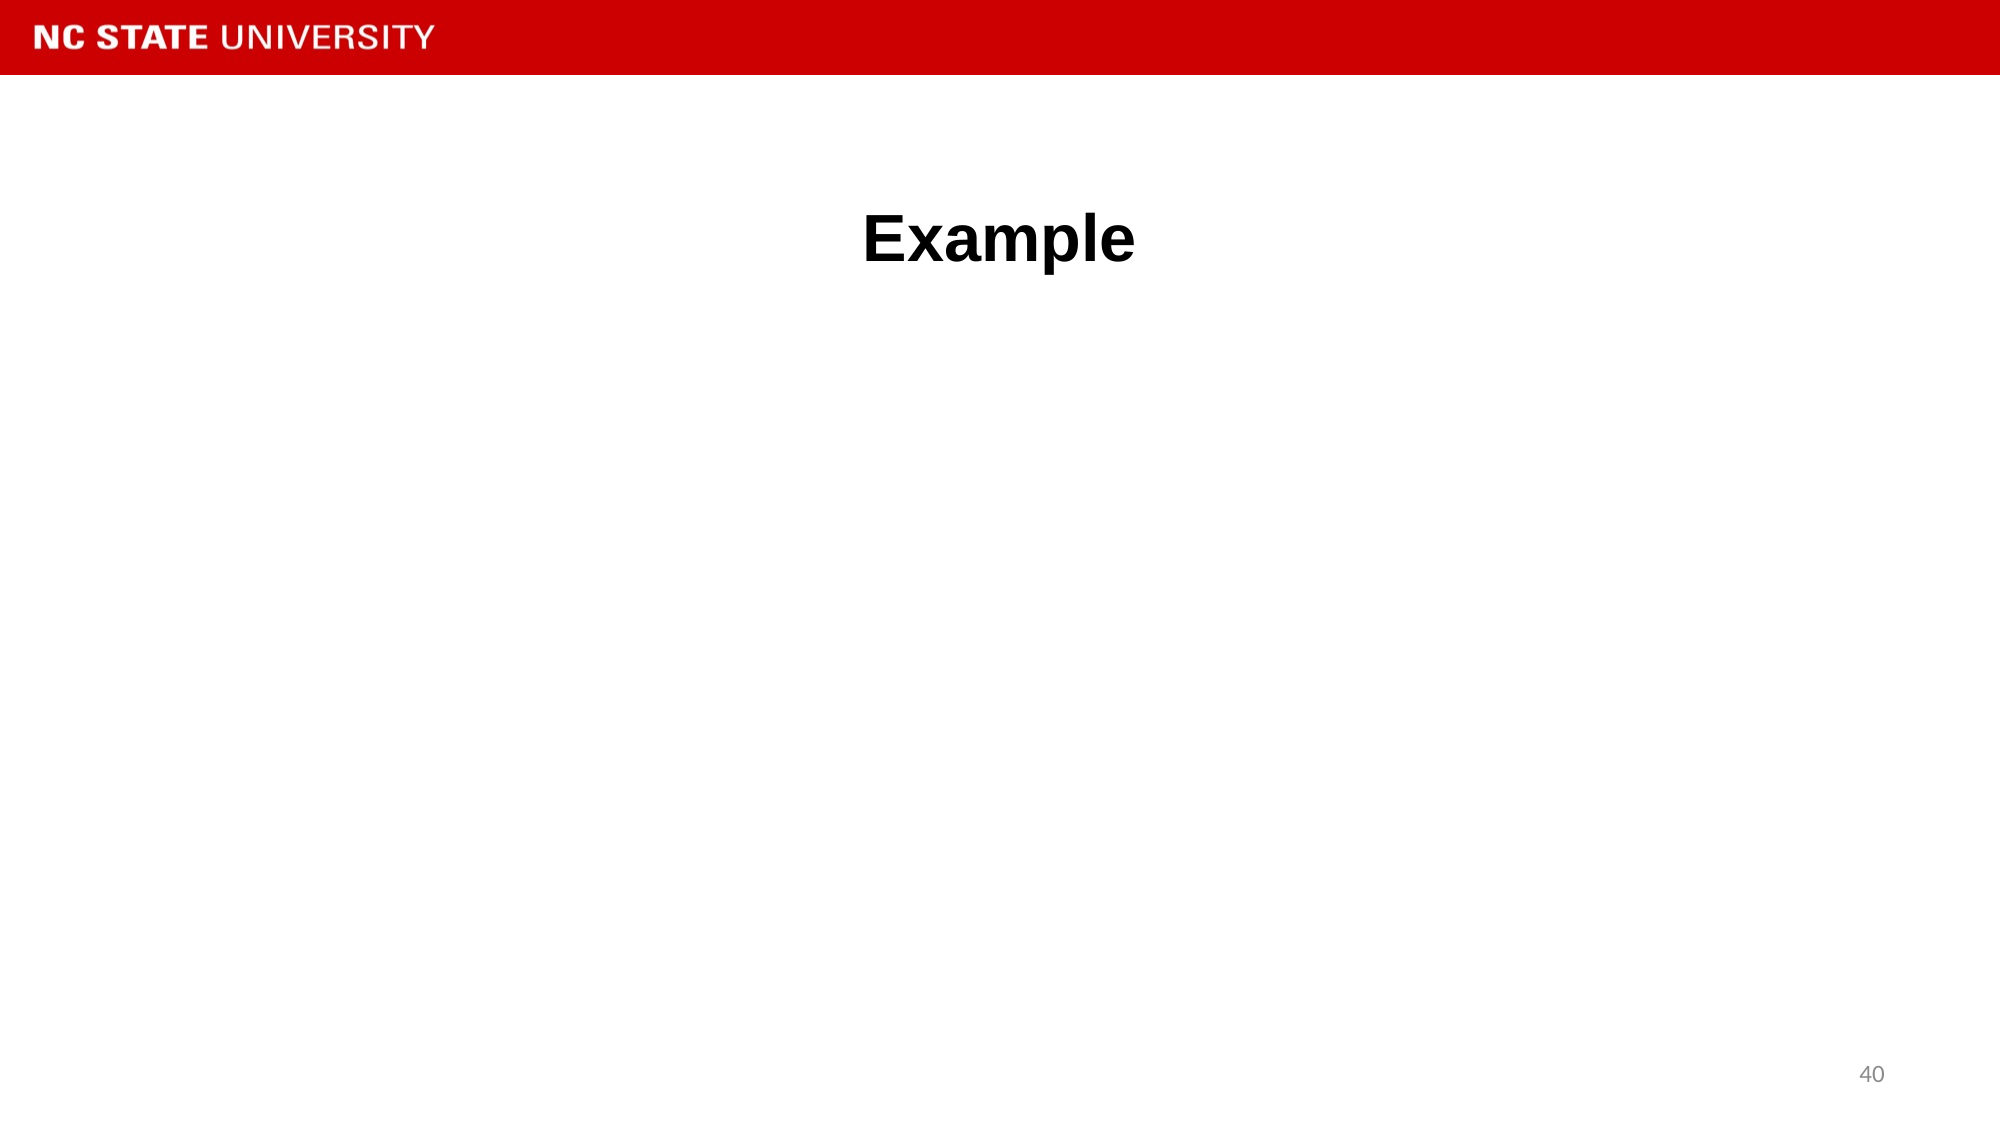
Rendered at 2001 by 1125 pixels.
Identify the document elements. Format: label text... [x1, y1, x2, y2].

picture [0, 0, 2000, 75]
title Example [99, 147, 1900, 323]
slide_number 40 [1433, 1042, 1900, 1103]
